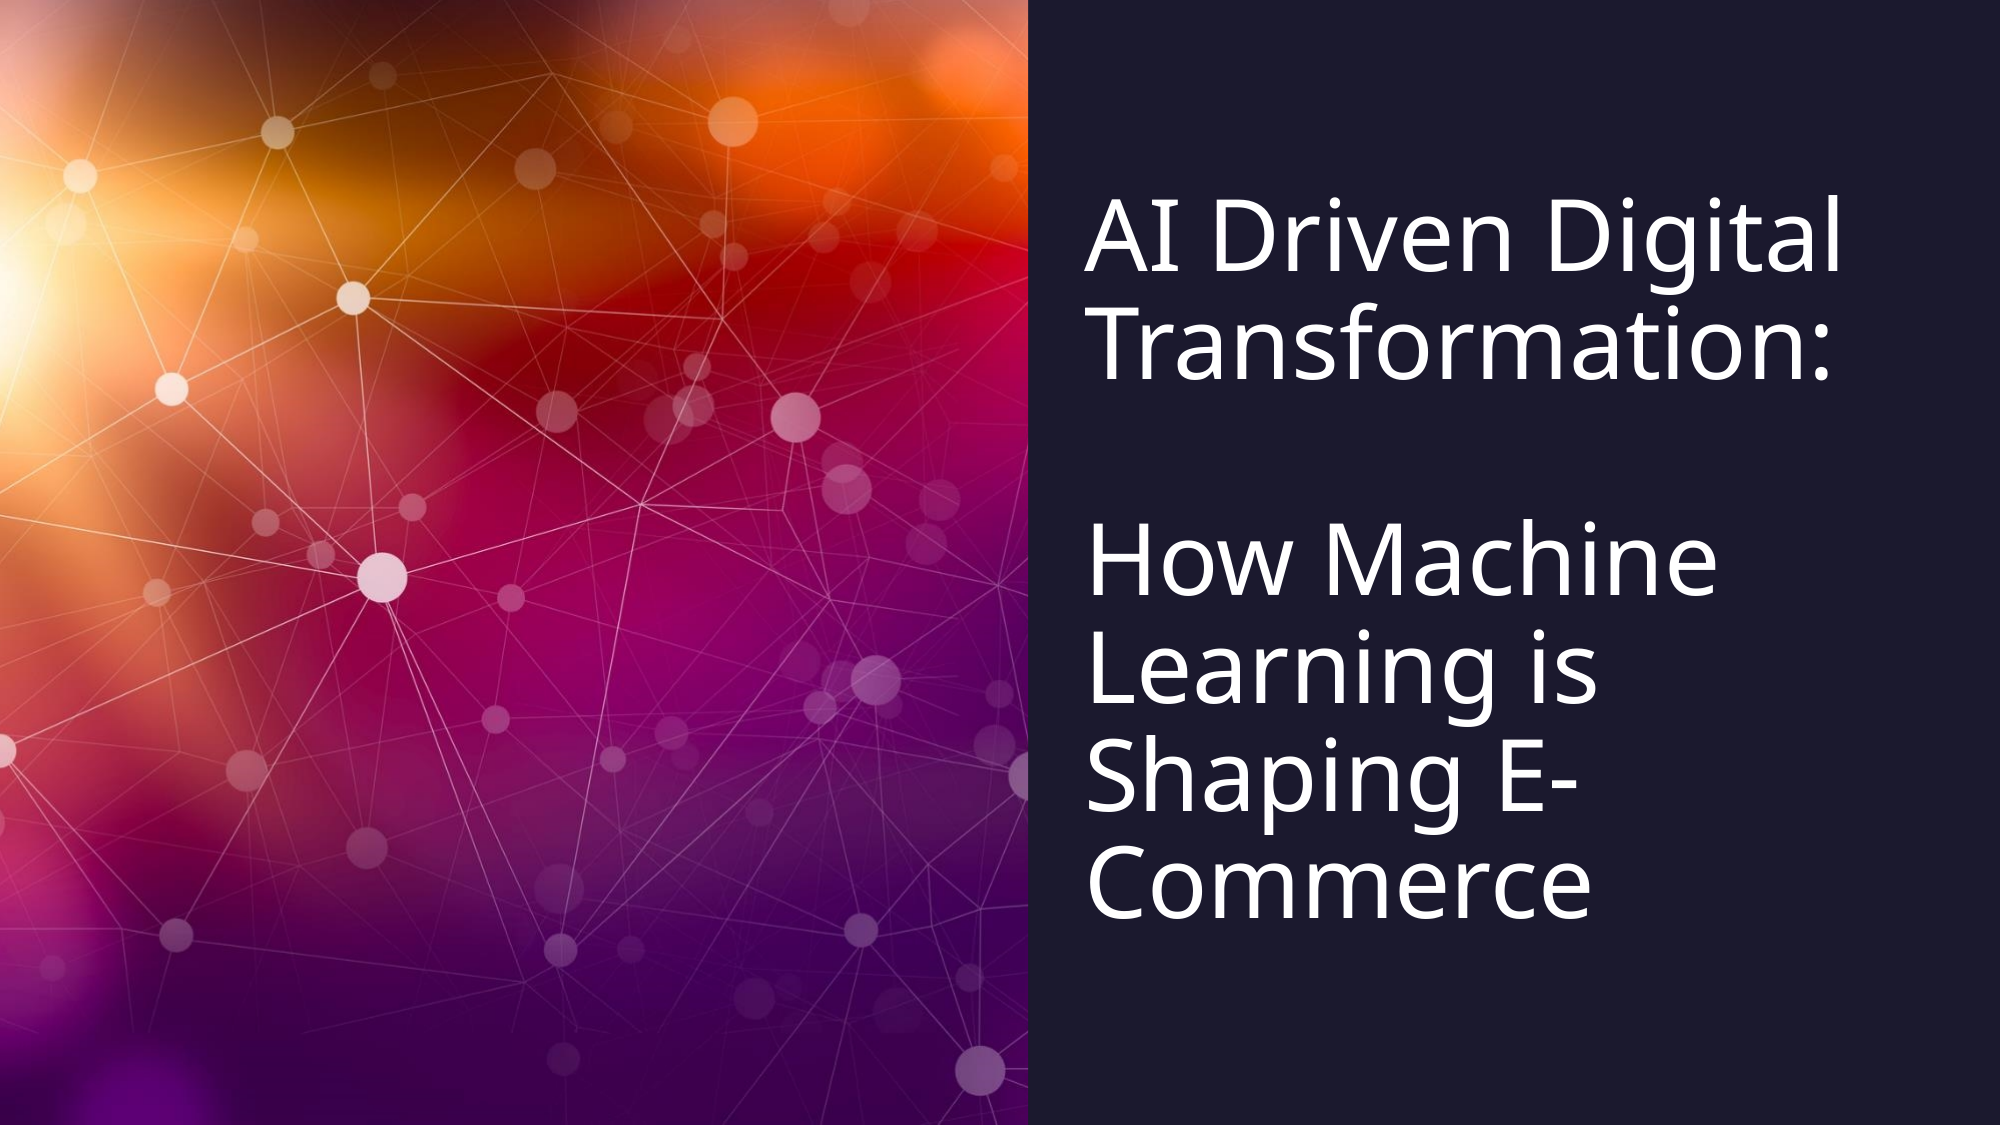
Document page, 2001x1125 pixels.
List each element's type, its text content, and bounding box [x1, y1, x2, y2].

picture [0, 0, 1029, 1125]
title AI Driven Digital Transformation: How Machine Learning is Shaping E-Commerce [1084, 94, 1978, 1032]
